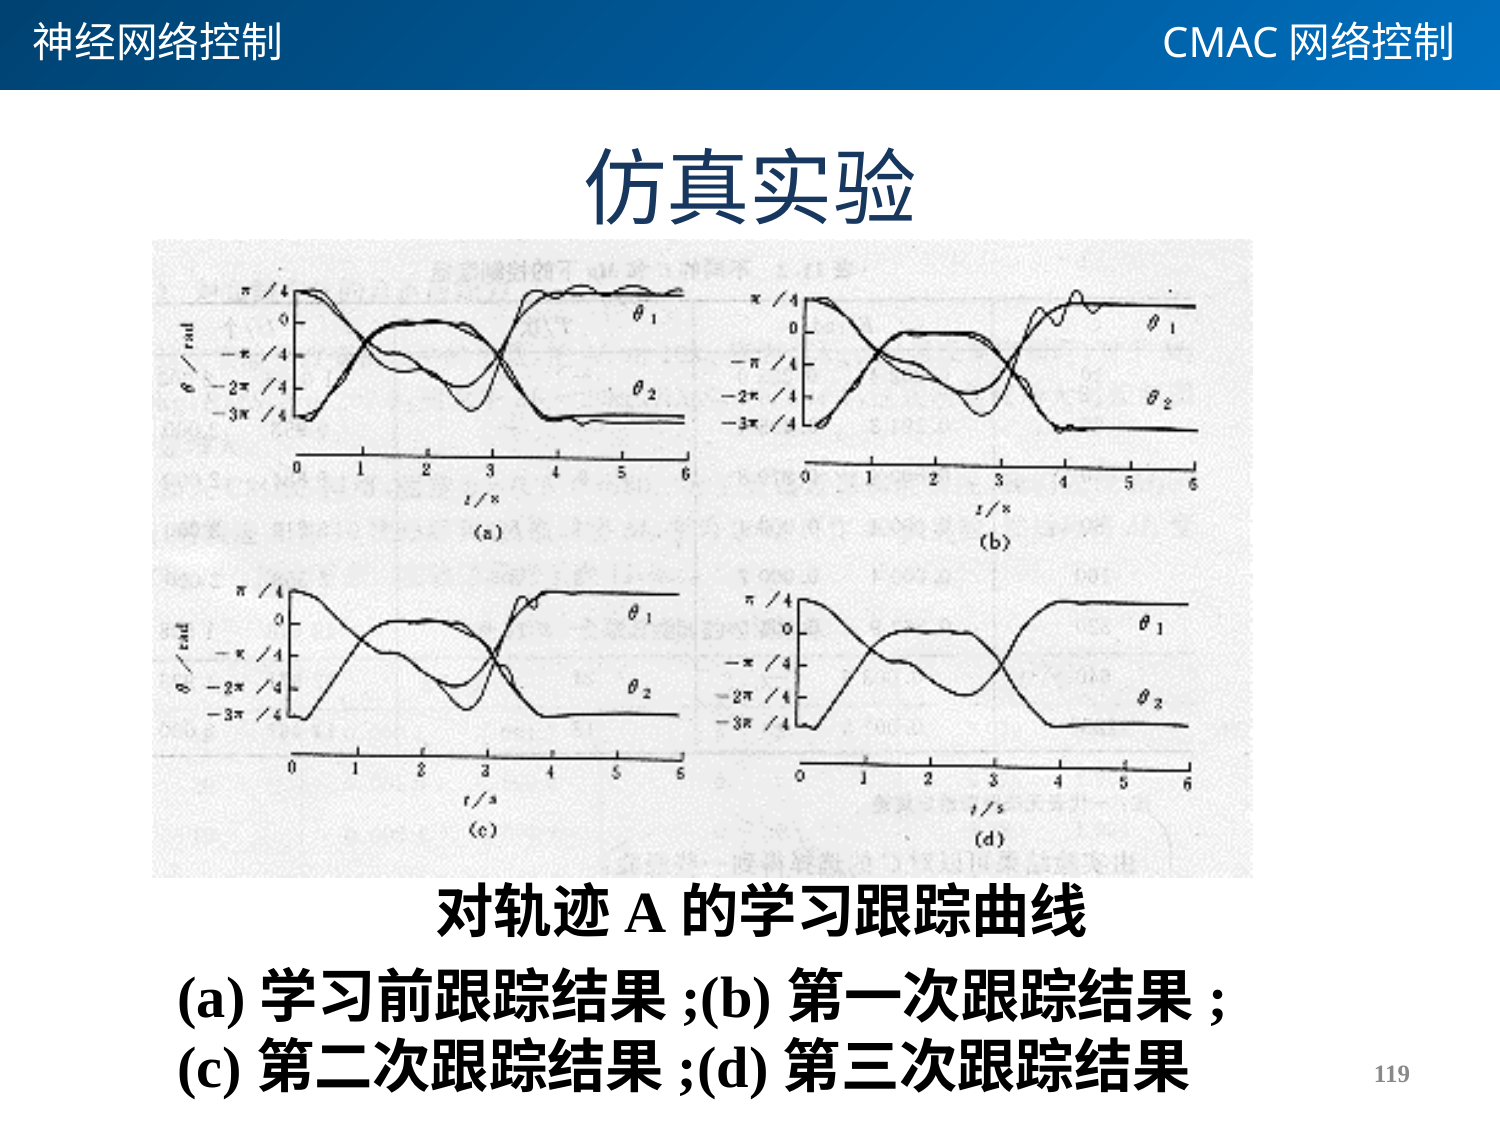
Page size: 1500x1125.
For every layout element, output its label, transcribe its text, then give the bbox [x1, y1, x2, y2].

title 仿真实验 [75, 91, 1425, 279]
slide_number 119 [1243, 1042, 1425, 1103]
picture [152, 239, 1253, 878]
text_box (a)学习前跟踪结果;(b)第一次跟踪结果; (c)第二次跟踪结果;(d)第三次跟踪结果 [162, 952, 1243, 1107]
text_box 对轨迹A的学习跟踪曲线 [420, 886, 1103, 951]
list CMAC网络控制 [938, 8, 1471, 80]
list 神经网络控制 [17, 8, 561, 80]
